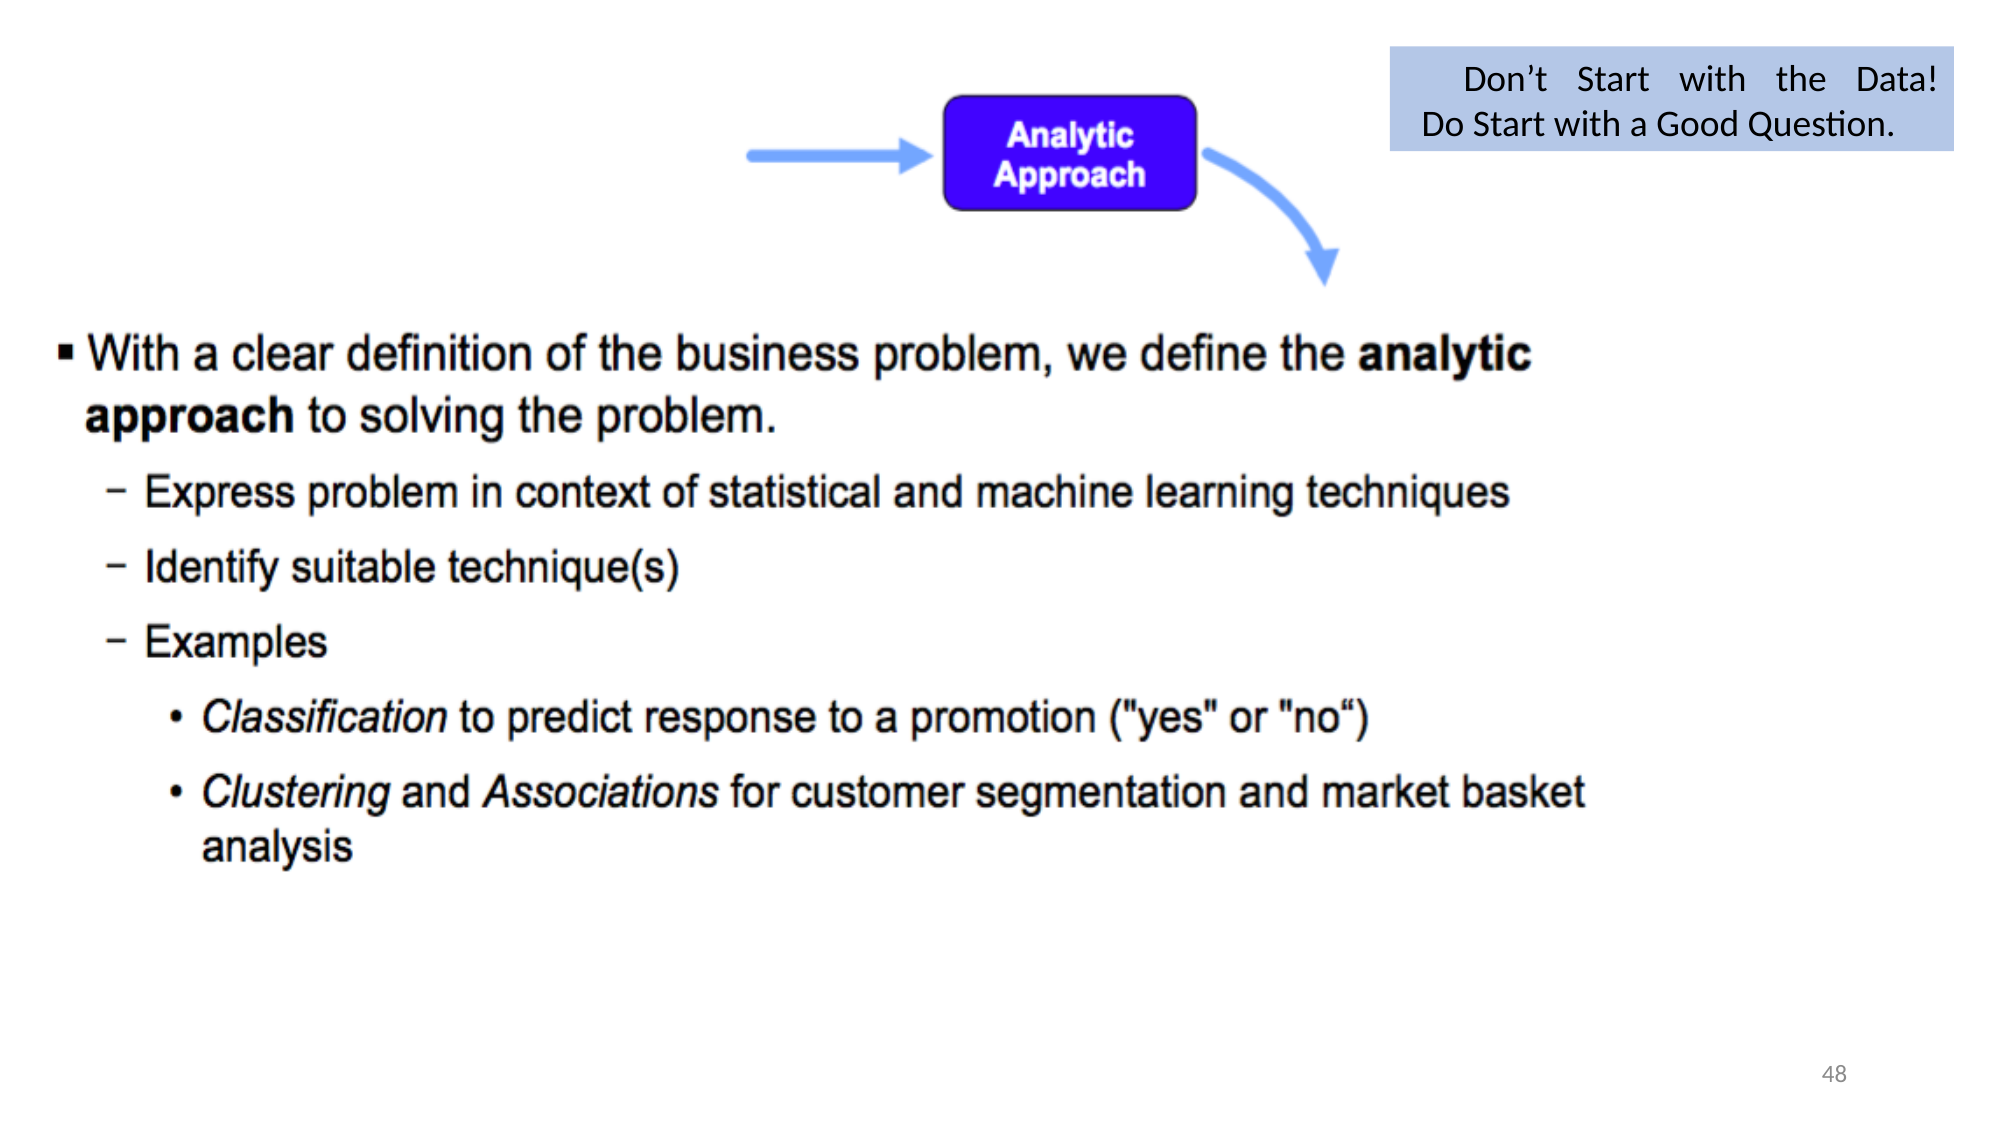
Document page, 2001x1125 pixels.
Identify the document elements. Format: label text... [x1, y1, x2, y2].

picture [29, 45, 1617, 894]
text_box Don’t Start with the Data! Do Start with a Good Question. [1617, 46, 1954, 152]
slide_number 48 [1412, 1042, 1863, 1103]
